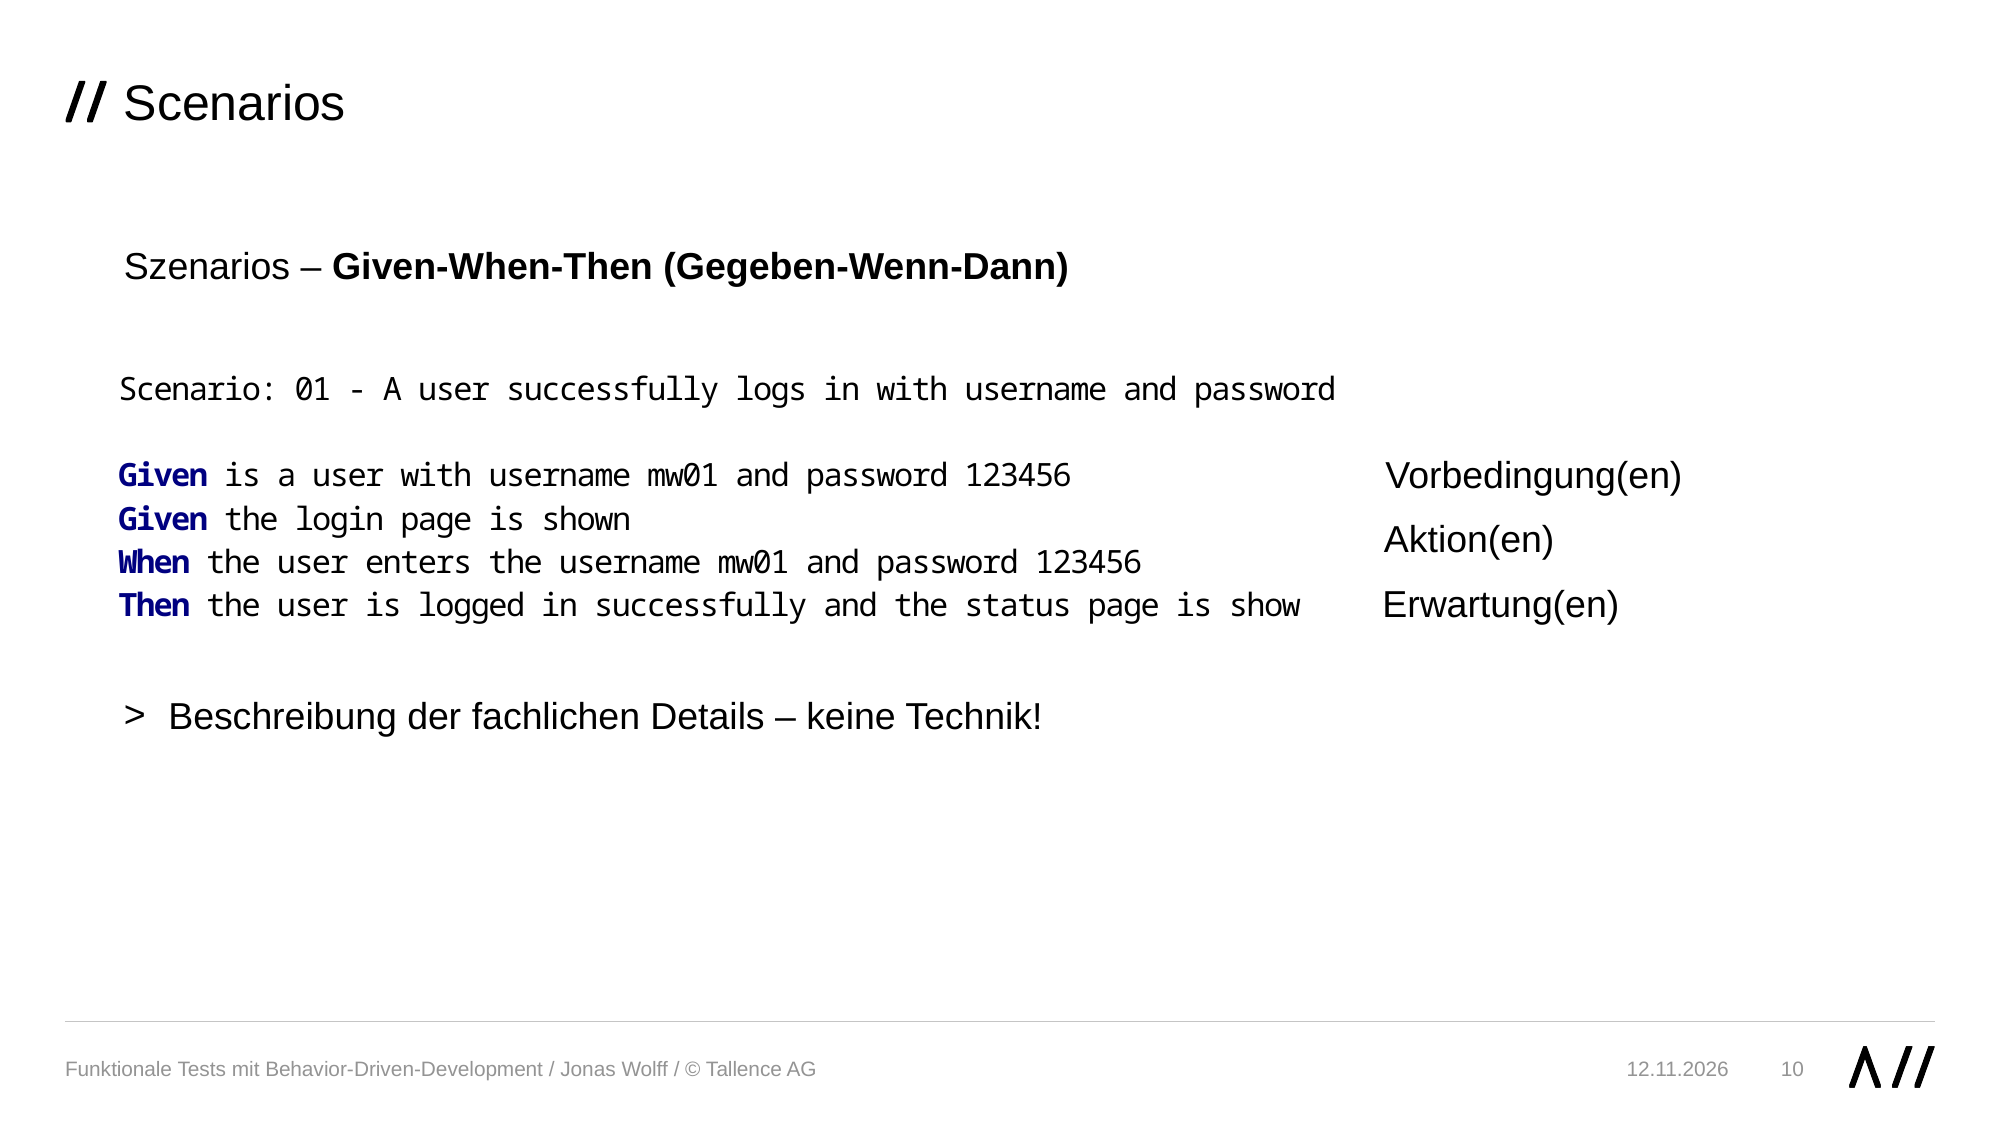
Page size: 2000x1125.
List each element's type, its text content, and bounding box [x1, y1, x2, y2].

list Szenarios – Given-When-Then (Gegeben-Wenn-Dann) [124, 242, 1935, 928]
text_box Erwartung(en) [1509, 570, 1626, 622]
title Scenarios [124, 76, 1935, 186]
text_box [118, 365, 1505, 662]
slide_number 10 [1757, 1038, 1804, 1098]
text_box Beschreibung der fachlichen Details – keine Technik! [123, 683, 1826, 743]
footer Funktionale Tests mit Behavior-Driven-Development / Jonas Wolff / © Tallence AG [64, 1038, 977, 1098]
picture [1849, 1046, 1935, 1088]
text_box Aktion(en) [1509, 505, 1558, 565]
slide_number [1615, 1038, 1729, 1098]
text_box Vorbedingung(en) [1509, 441, 1688, 513]
